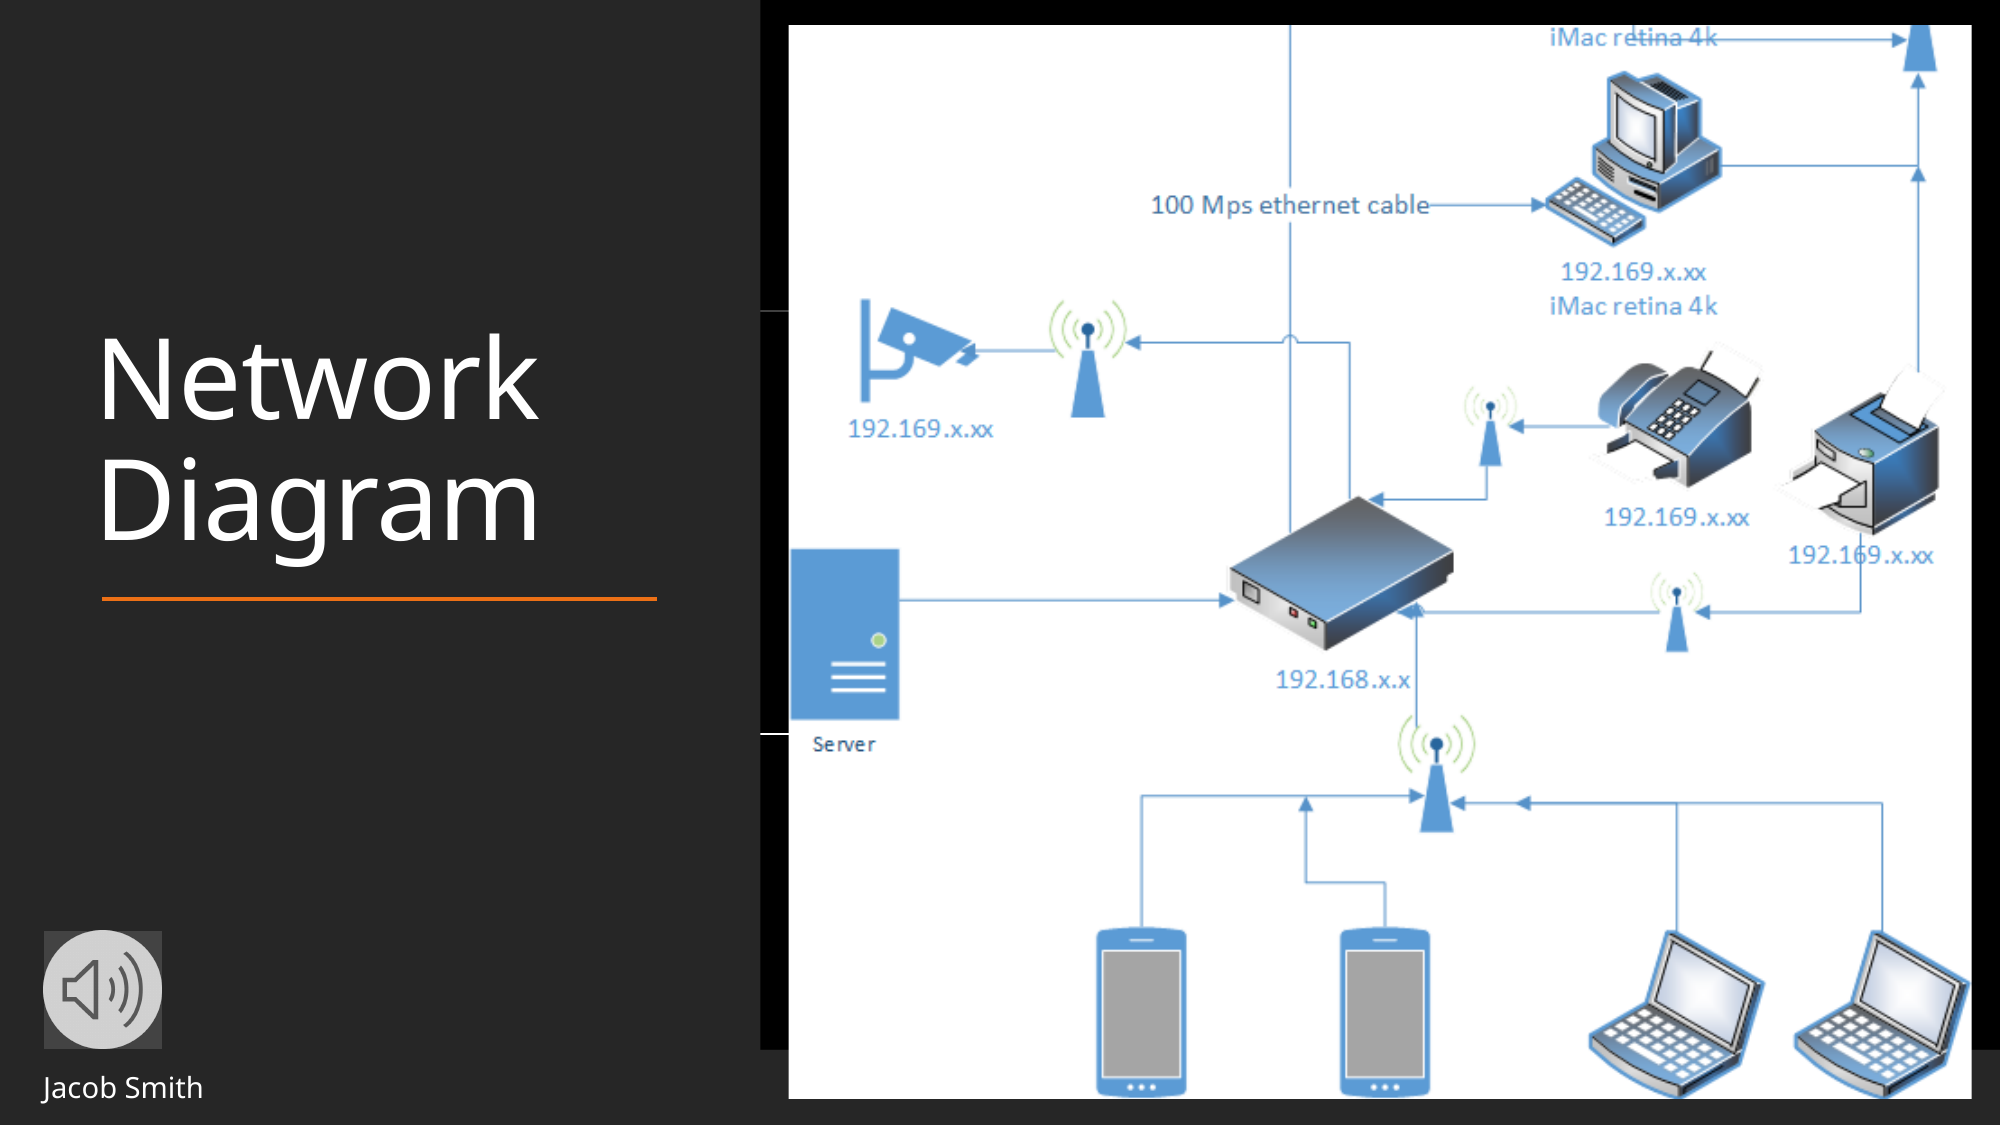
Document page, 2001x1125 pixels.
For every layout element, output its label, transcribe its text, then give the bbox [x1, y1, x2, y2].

title Network Diagram [79, 104, 680, 573]
picture [788, 25, 1973, 1100]
text_box [0, 0, 762, 1125]
text_box [762, 1049, 2000, 1125]
picture [42, 929, 164, 1051]
text_box Jacob Smith [28, 1062, 479, 1113]
